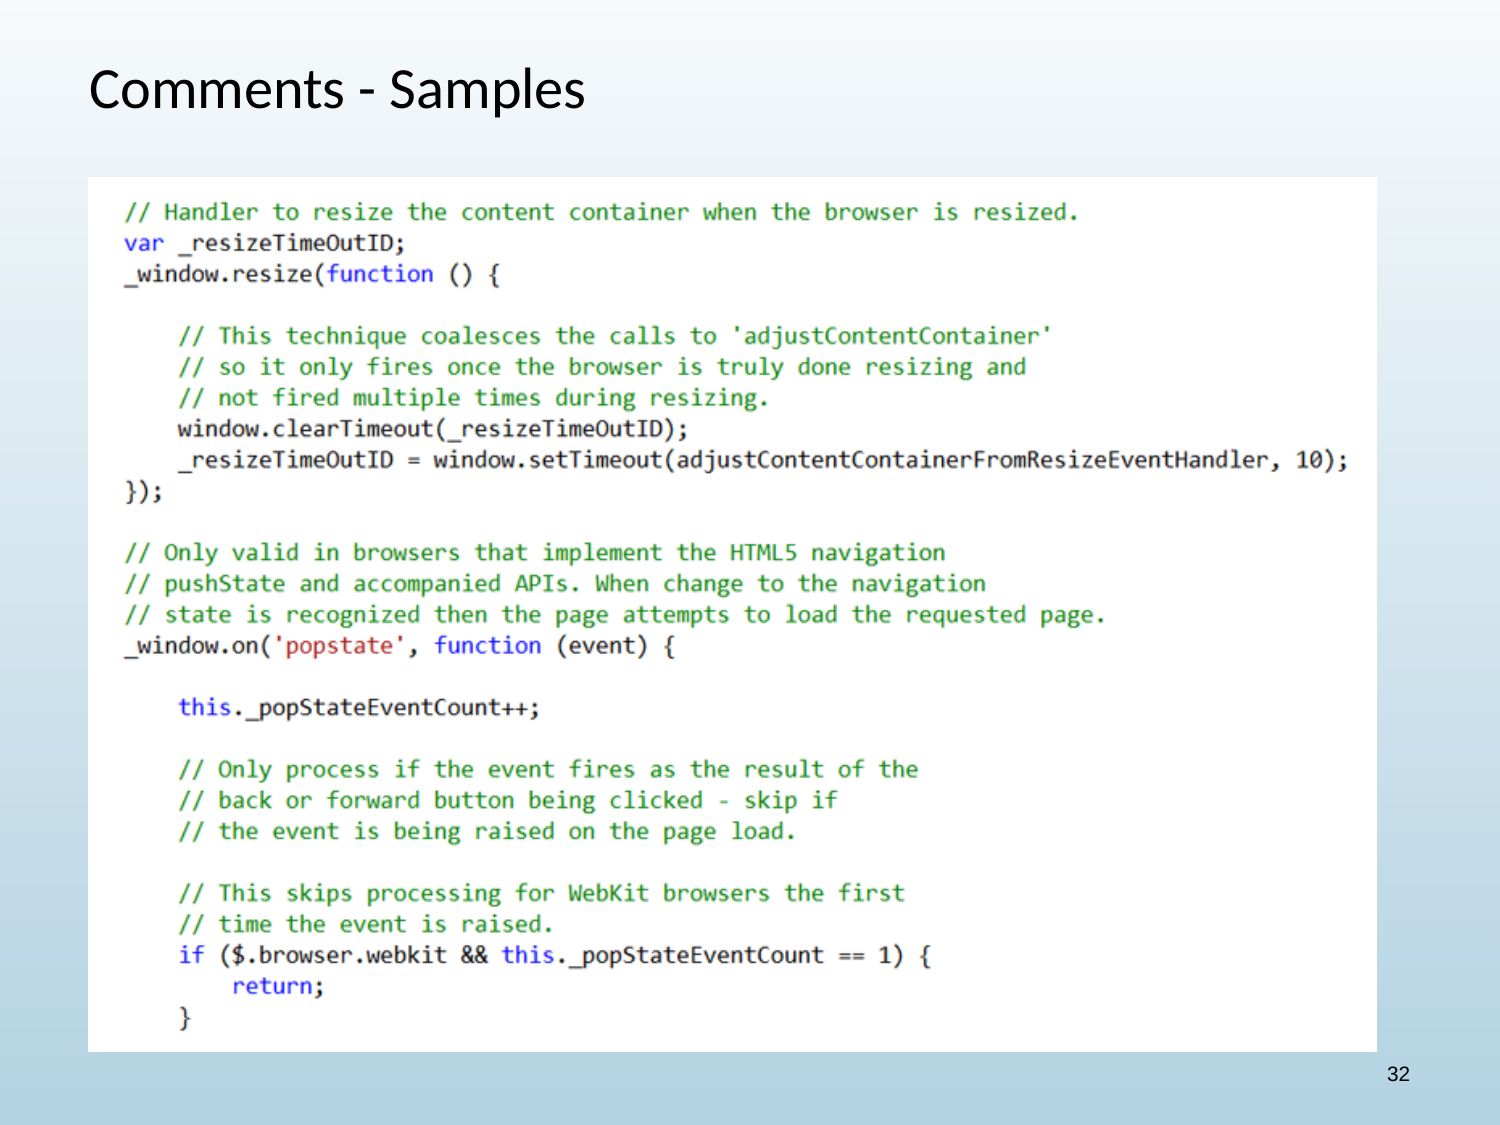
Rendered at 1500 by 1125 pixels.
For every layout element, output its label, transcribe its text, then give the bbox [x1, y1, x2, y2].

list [88, 177, 1377, 1052]
title Comments - Samples [75, 0, 1454, 170]
